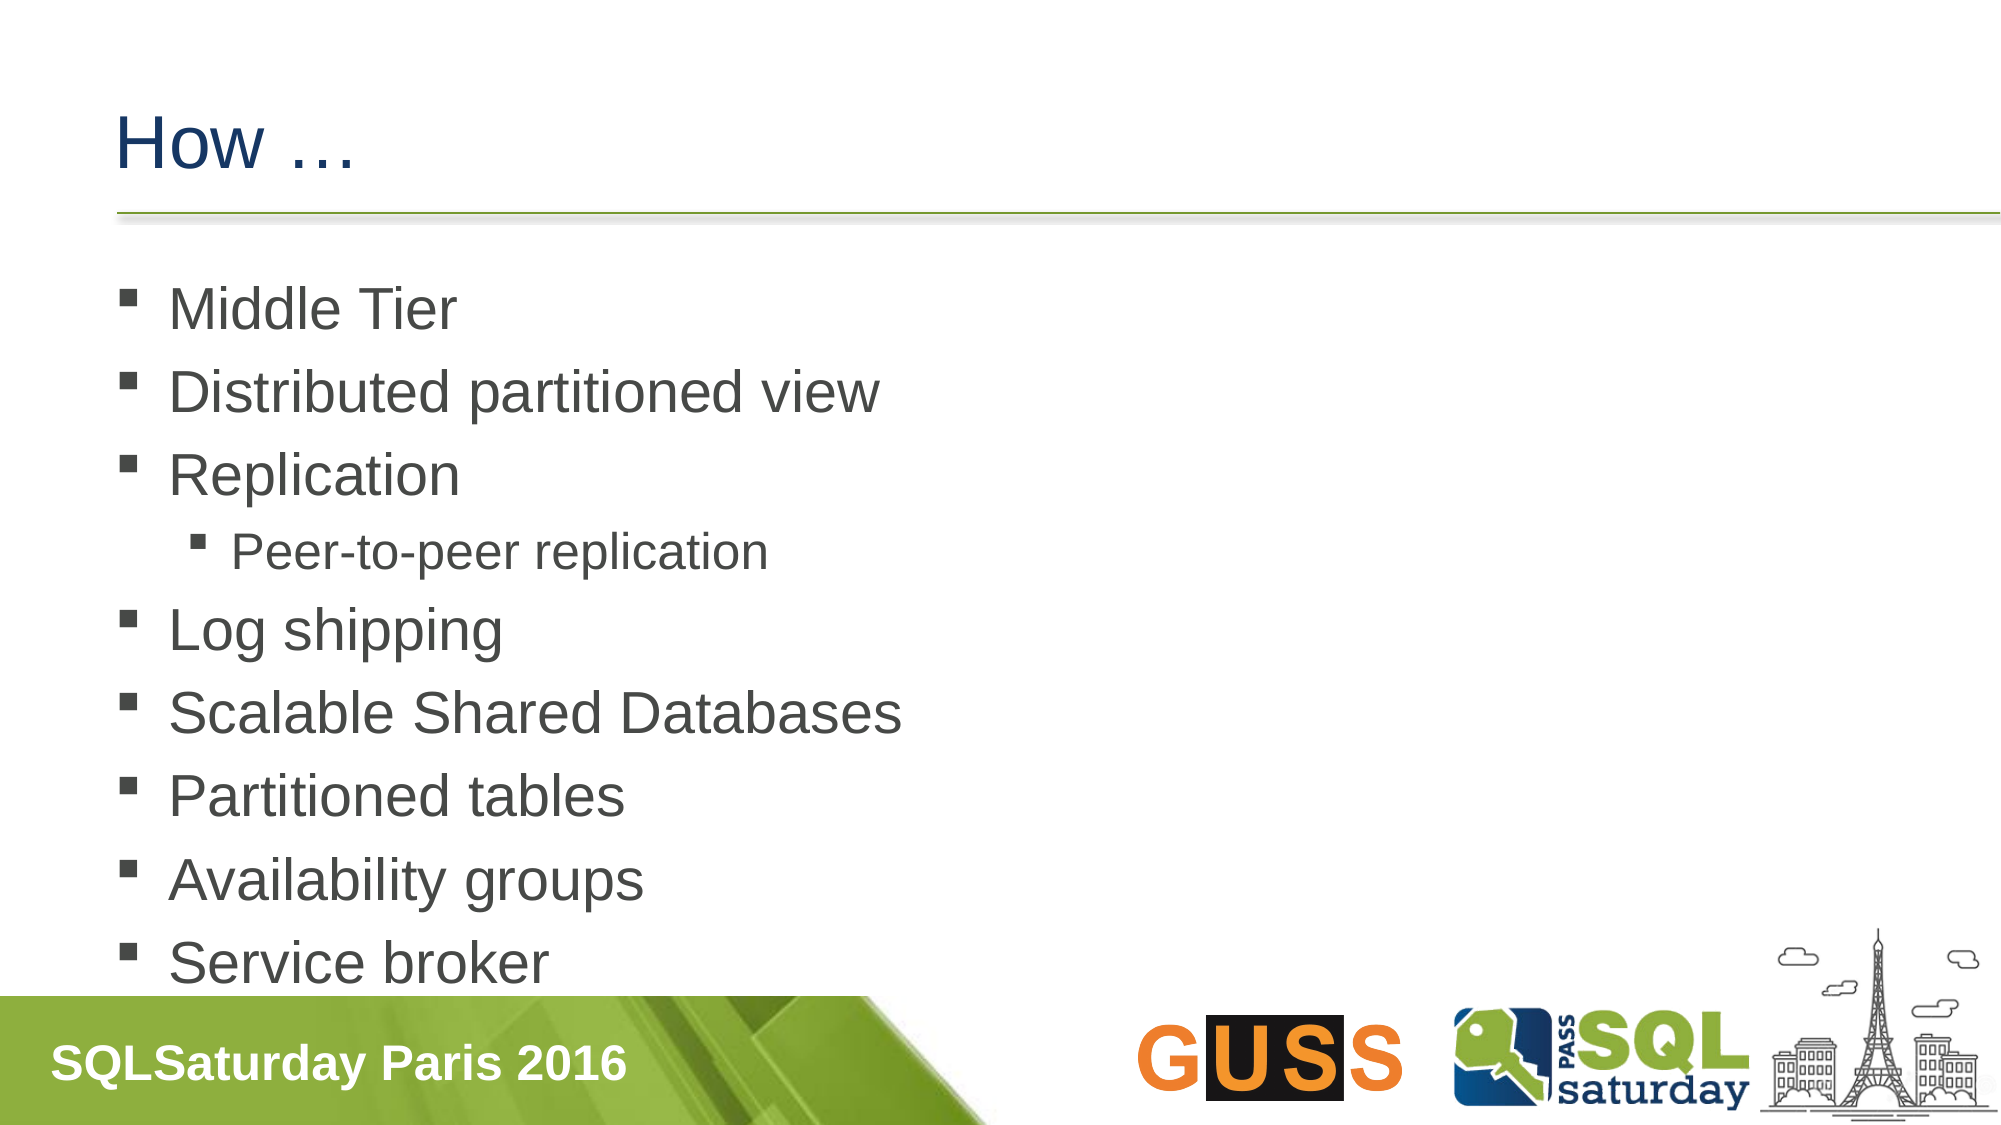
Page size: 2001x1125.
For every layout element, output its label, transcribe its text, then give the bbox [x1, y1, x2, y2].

picture [0, 996, 1402, 1125]
picture [1444, 923, 2000, 1125]
title How … [99, 45, 1900, 233]
list Middle Tier Distributed partitioned view Replication Peer-to-peer replication Log shipping Scalable Shared Databases Partitioned tables Availability groups Service broker [99, 262, 1900, 1005]
